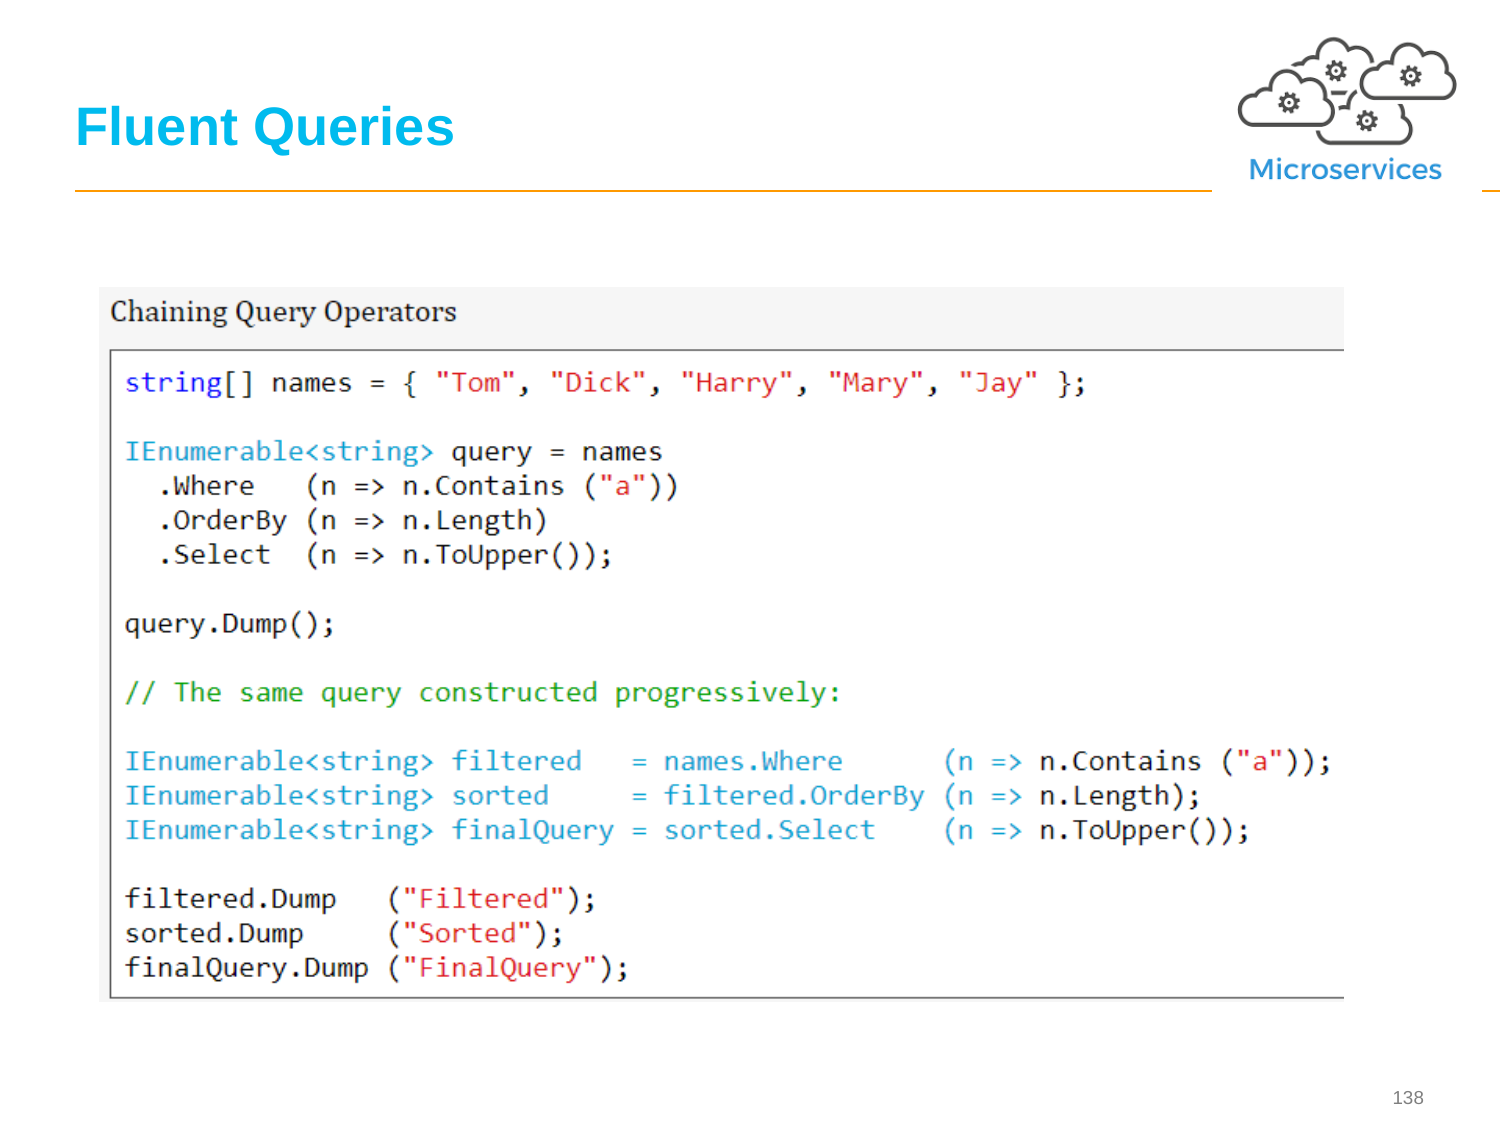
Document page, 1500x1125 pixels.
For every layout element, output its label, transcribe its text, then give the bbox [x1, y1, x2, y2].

picture [1212, 1, 1482, 203]
picture [99, 287, 1345, 1002]
title Fluent Queries [75, 27, 1422, 157]
